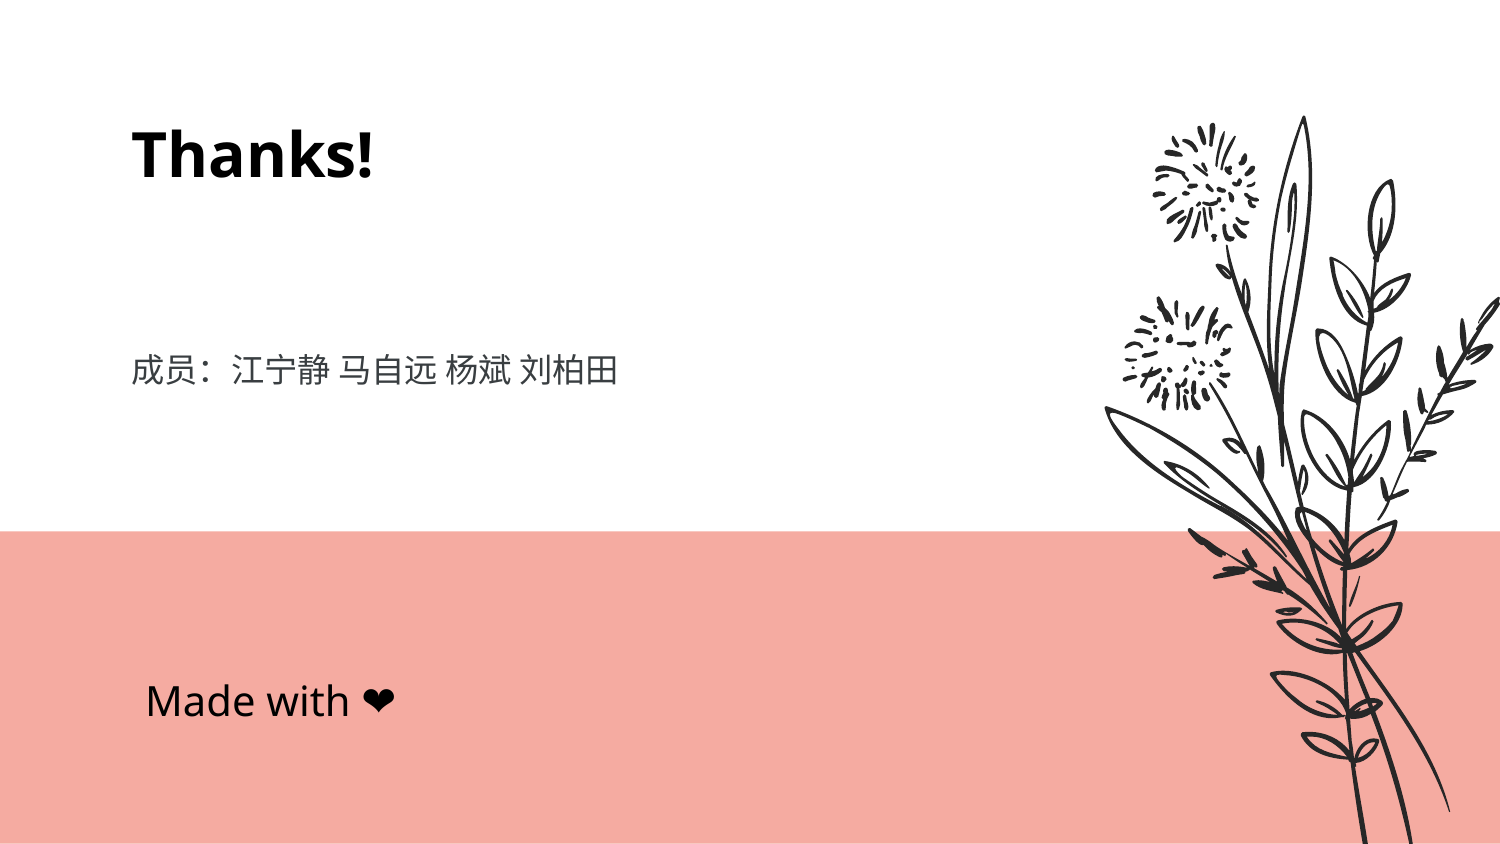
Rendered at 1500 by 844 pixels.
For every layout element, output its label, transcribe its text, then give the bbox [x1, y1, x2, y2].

text_box Made with ❤️ [130, 667, 412, 733]
title Thanks! [116, 63, 598, 242]
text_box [1103, 115, 1500, 844]
subtitle 成员：江宁静 马自远 杨斌 刘柏田 [116, 334, 676, 395]
